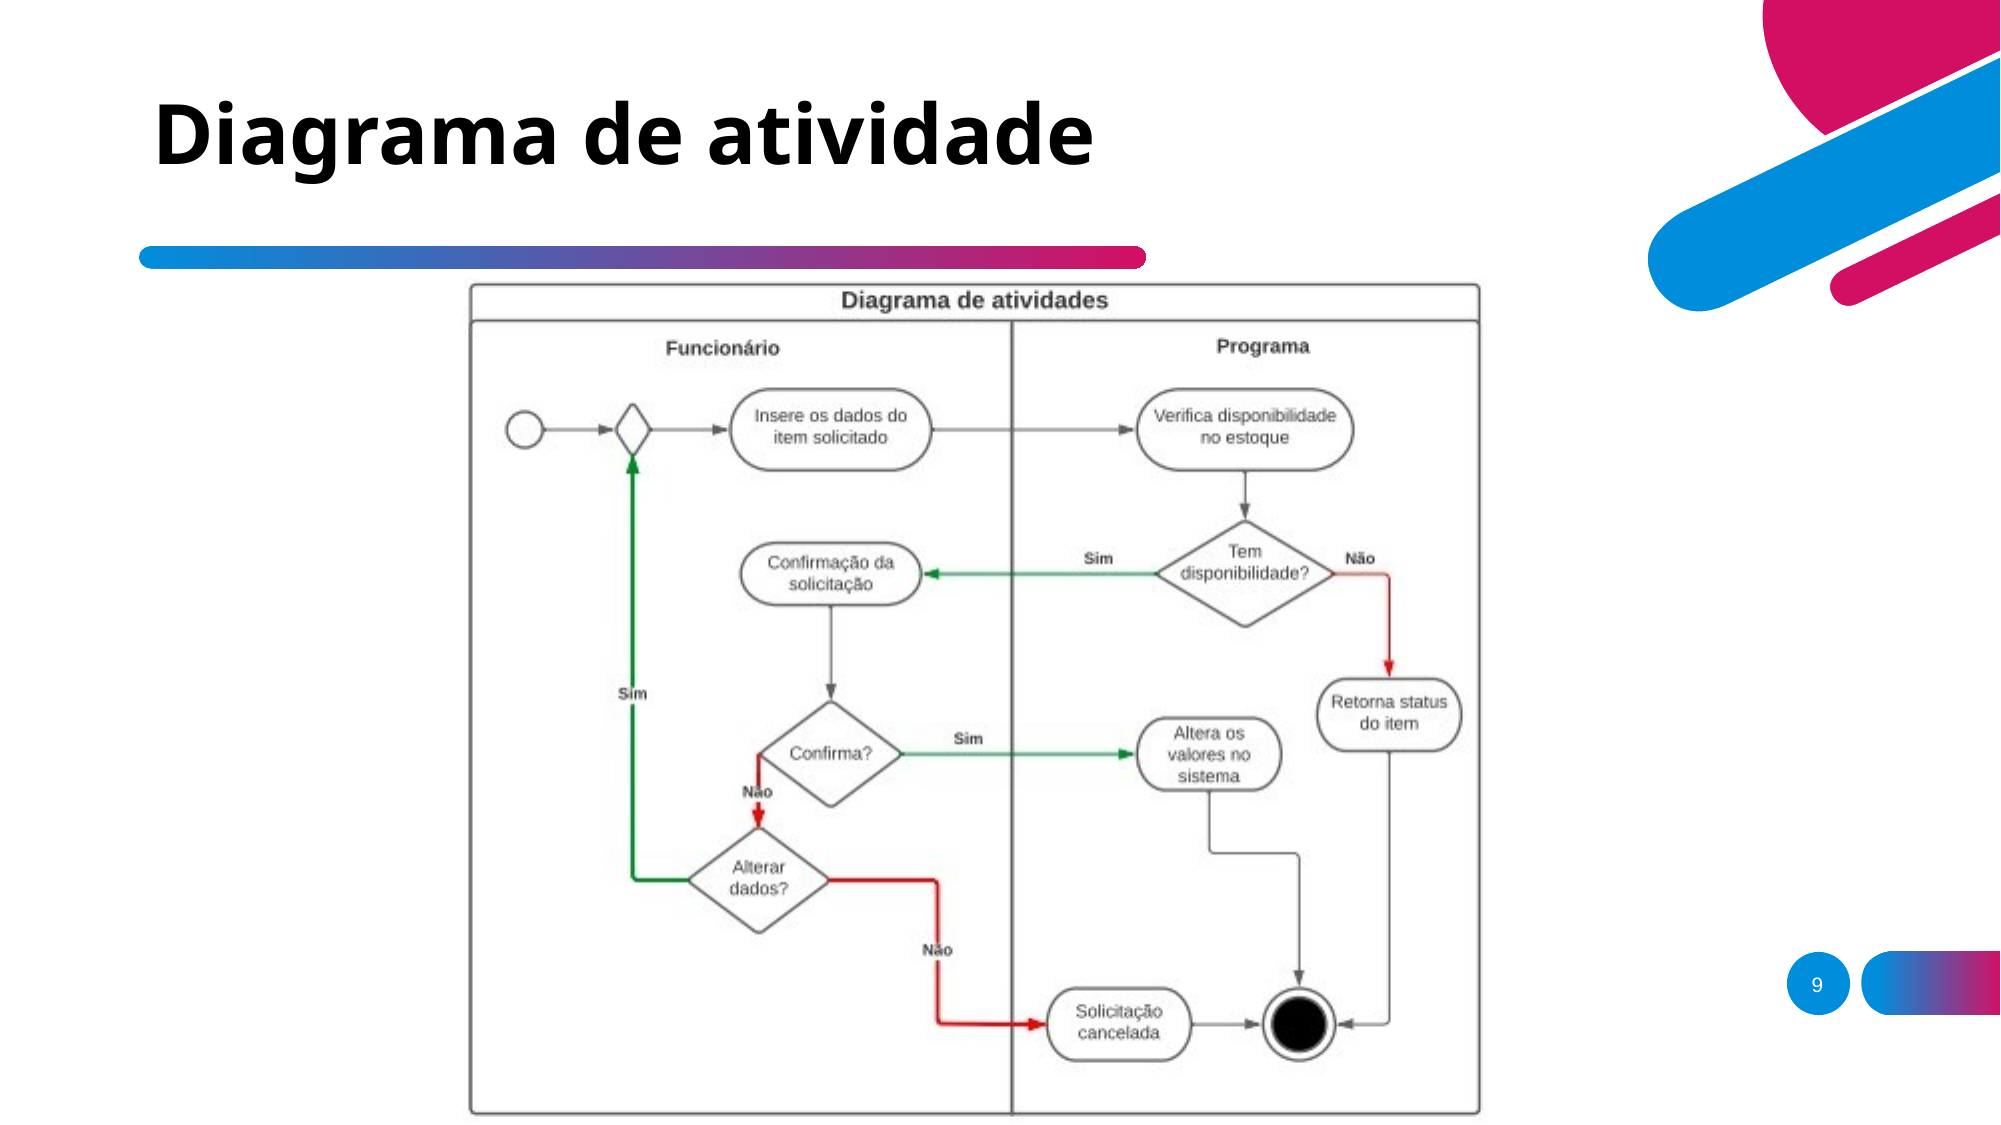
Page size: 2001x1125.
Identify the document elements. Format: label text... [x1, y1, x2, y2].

picture [415, 278, 1541, 1125]
slide_number 9 [1772, 954, 1863, 1015]
title Diagrama de atividade [137, 59, 1623, 215]
